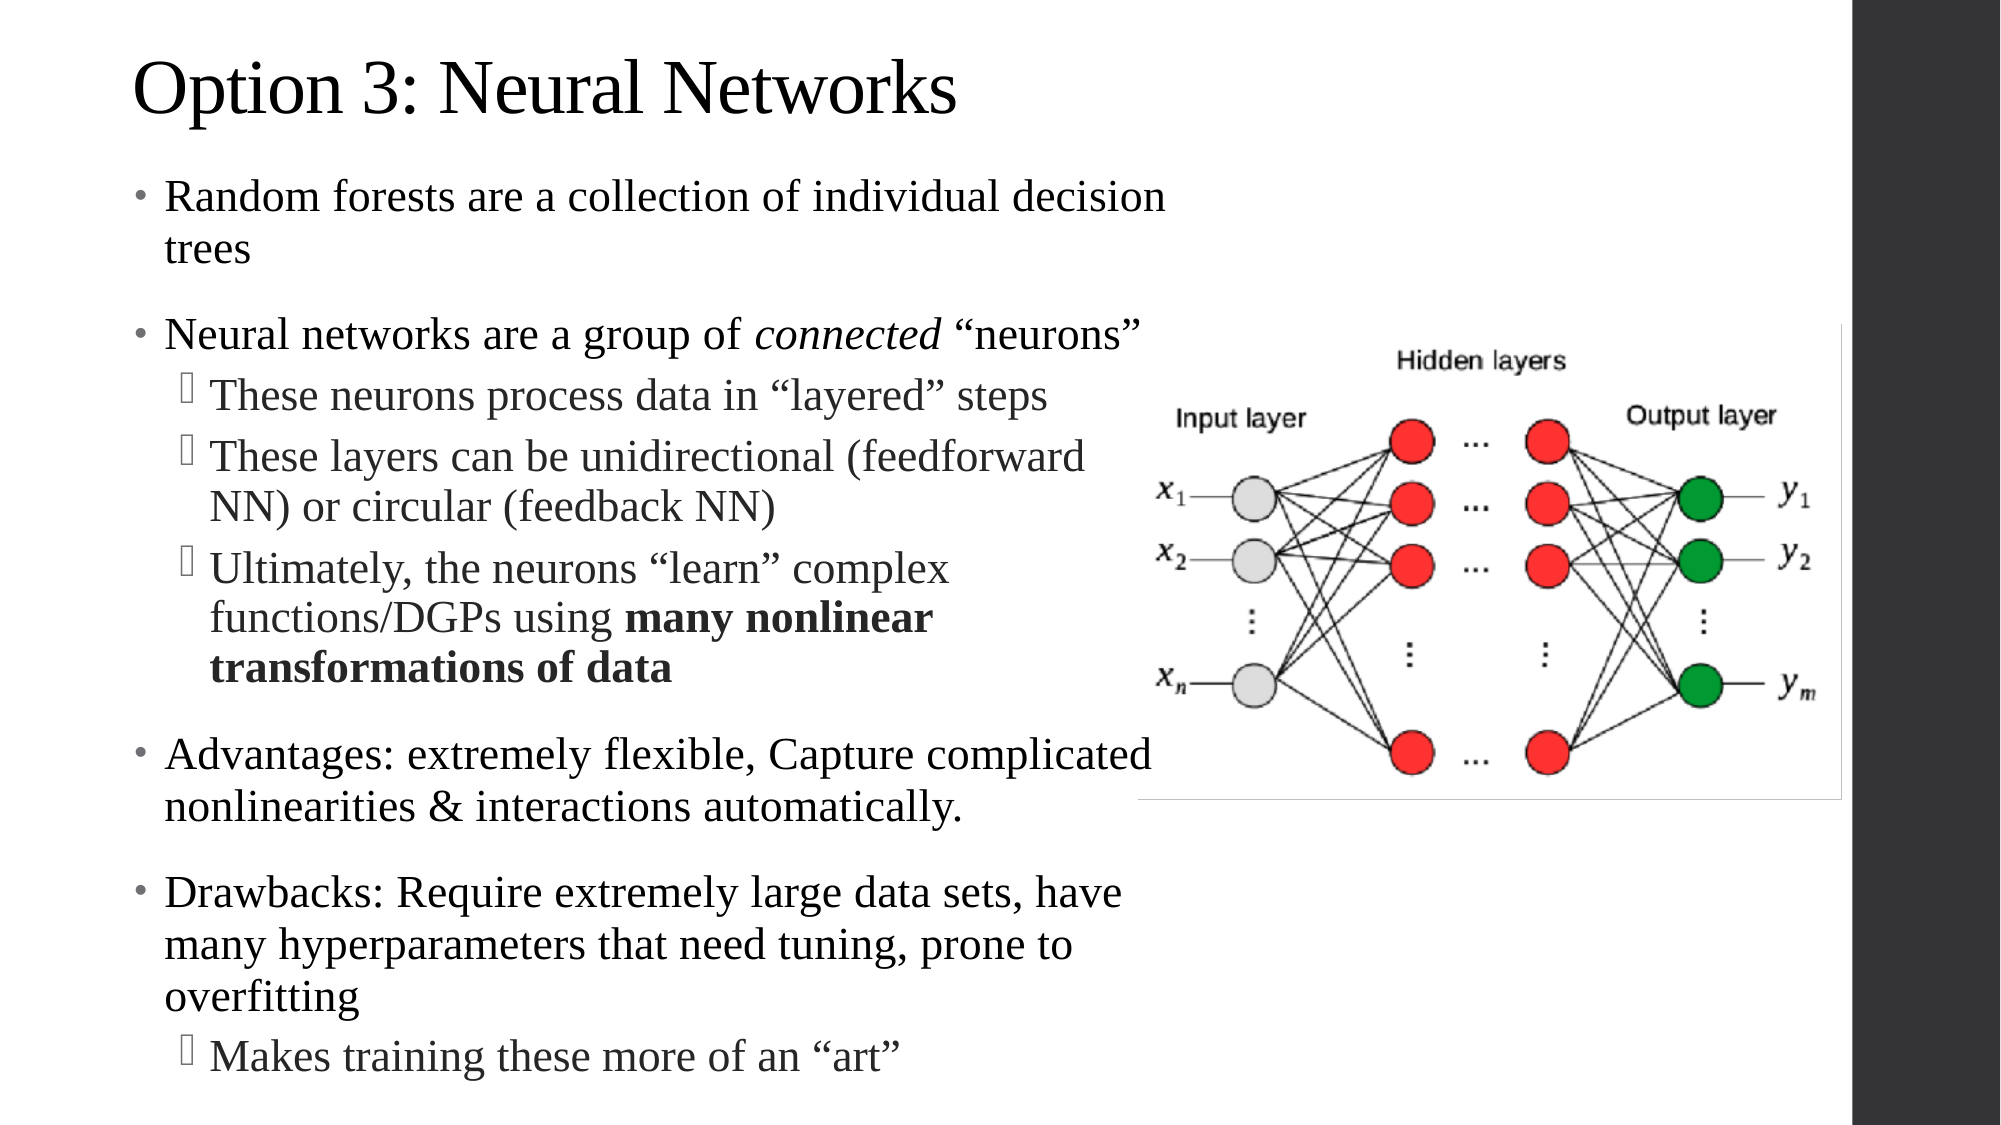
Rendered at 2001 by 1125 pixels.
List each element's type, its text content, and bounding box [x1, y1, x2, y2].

picture [1137, 323, 1843, 801]
title Option 3: Neural Networks [117, 37, 1400, 138]
list Random forests are a collection of individual decision trees Neural networks are a group of connected “neurons” These neurons process data in “layered” steps These layers can be unidirectional (feedforward NN) or circular (feedback NN) Ultimately, the neurons “learn” complex functions/DGPs using many nonlinear transformations of data Advantages: extremely flexible, Capture complicated nonlinearities & interactions automatically. Drawbacks: Require extremely large data sets, have many hyperparameters that need tuning, prone to overfitting Makes training these more of an “art” [119, 162, 1189, 1039]
